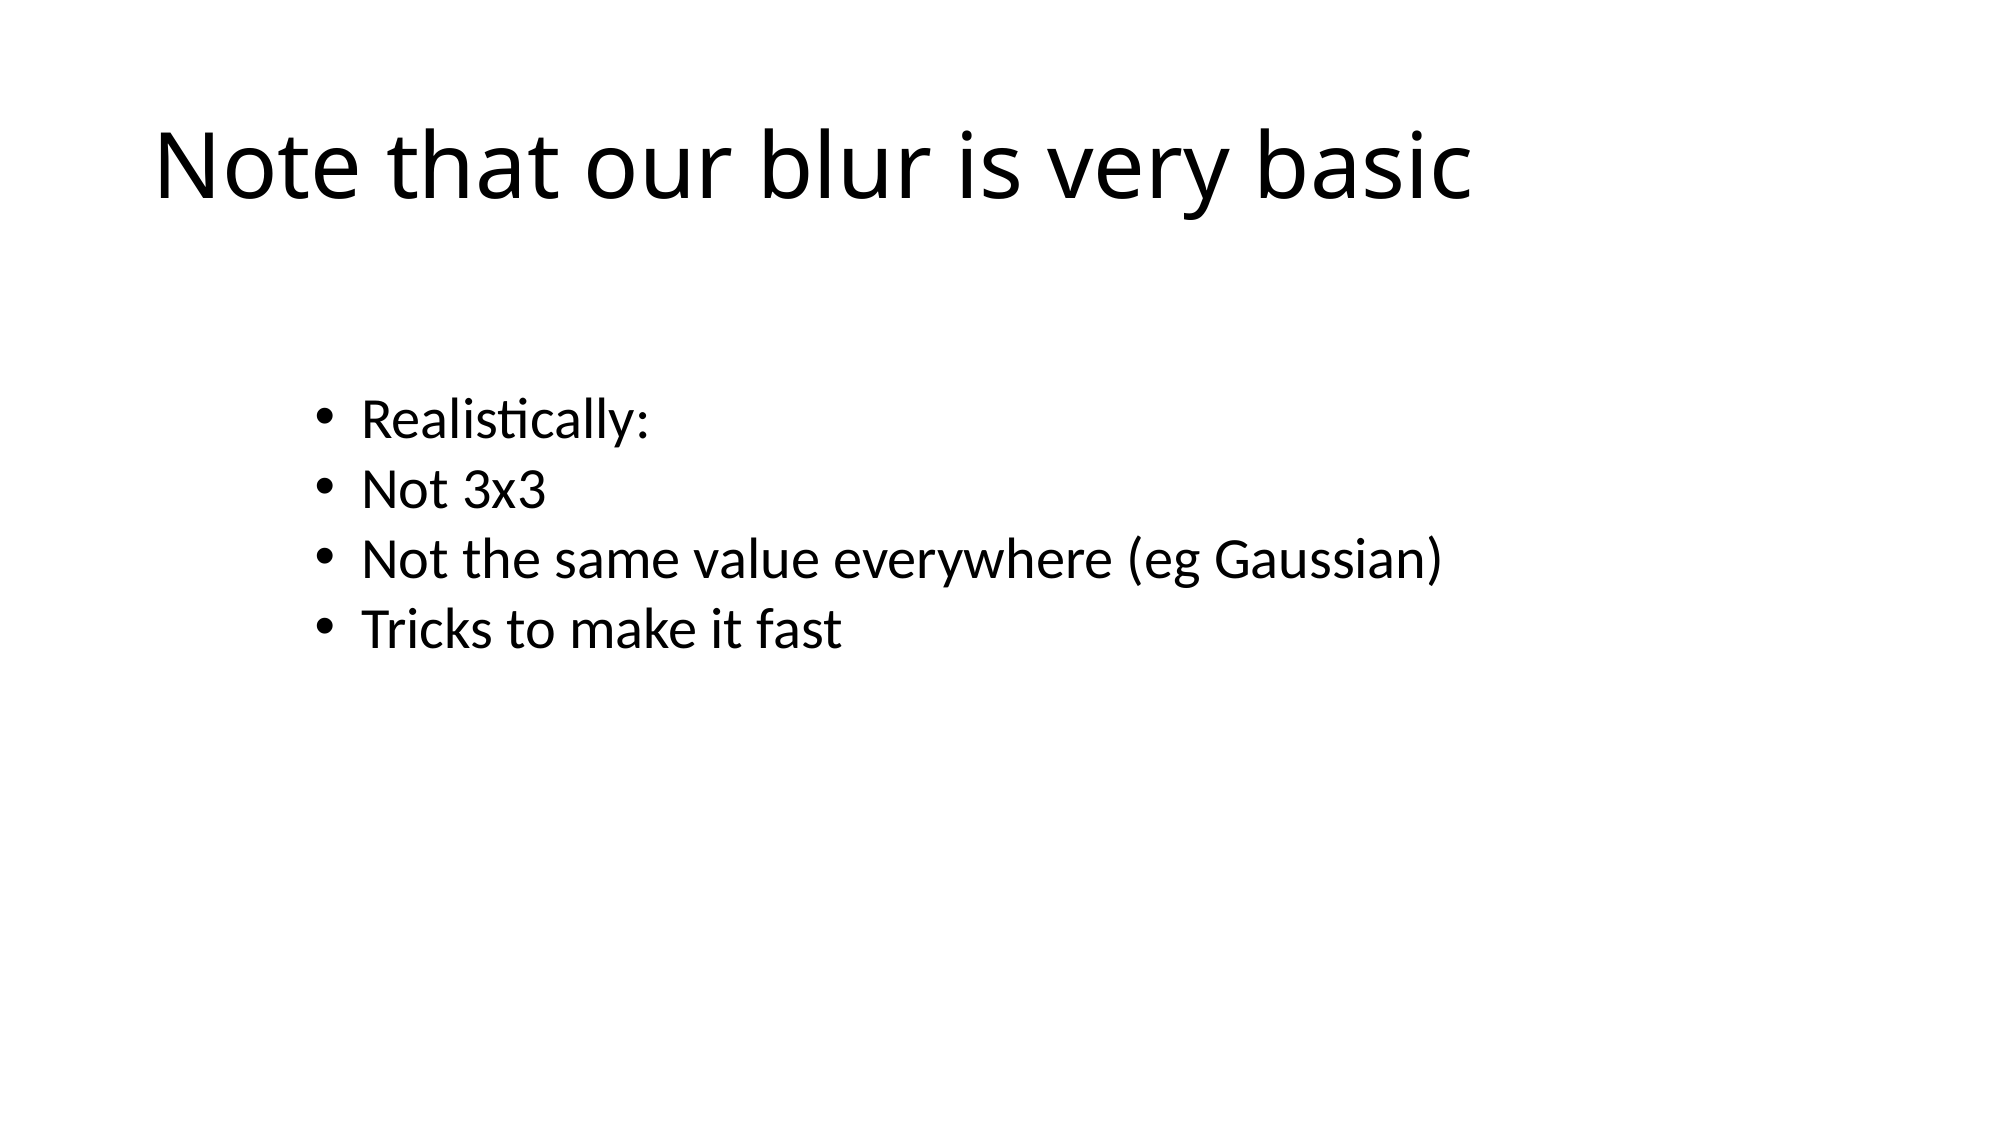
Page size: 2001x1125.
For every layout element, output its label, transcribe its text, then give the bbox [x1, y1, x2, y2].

title Note that our blur is very basic [137, 59, 1863, 278]
text_box Realistically: Not 3x3 Not the same value everywhere (eg Gaussian) Tricks to make it fast [299, 372, 1460, 668]
